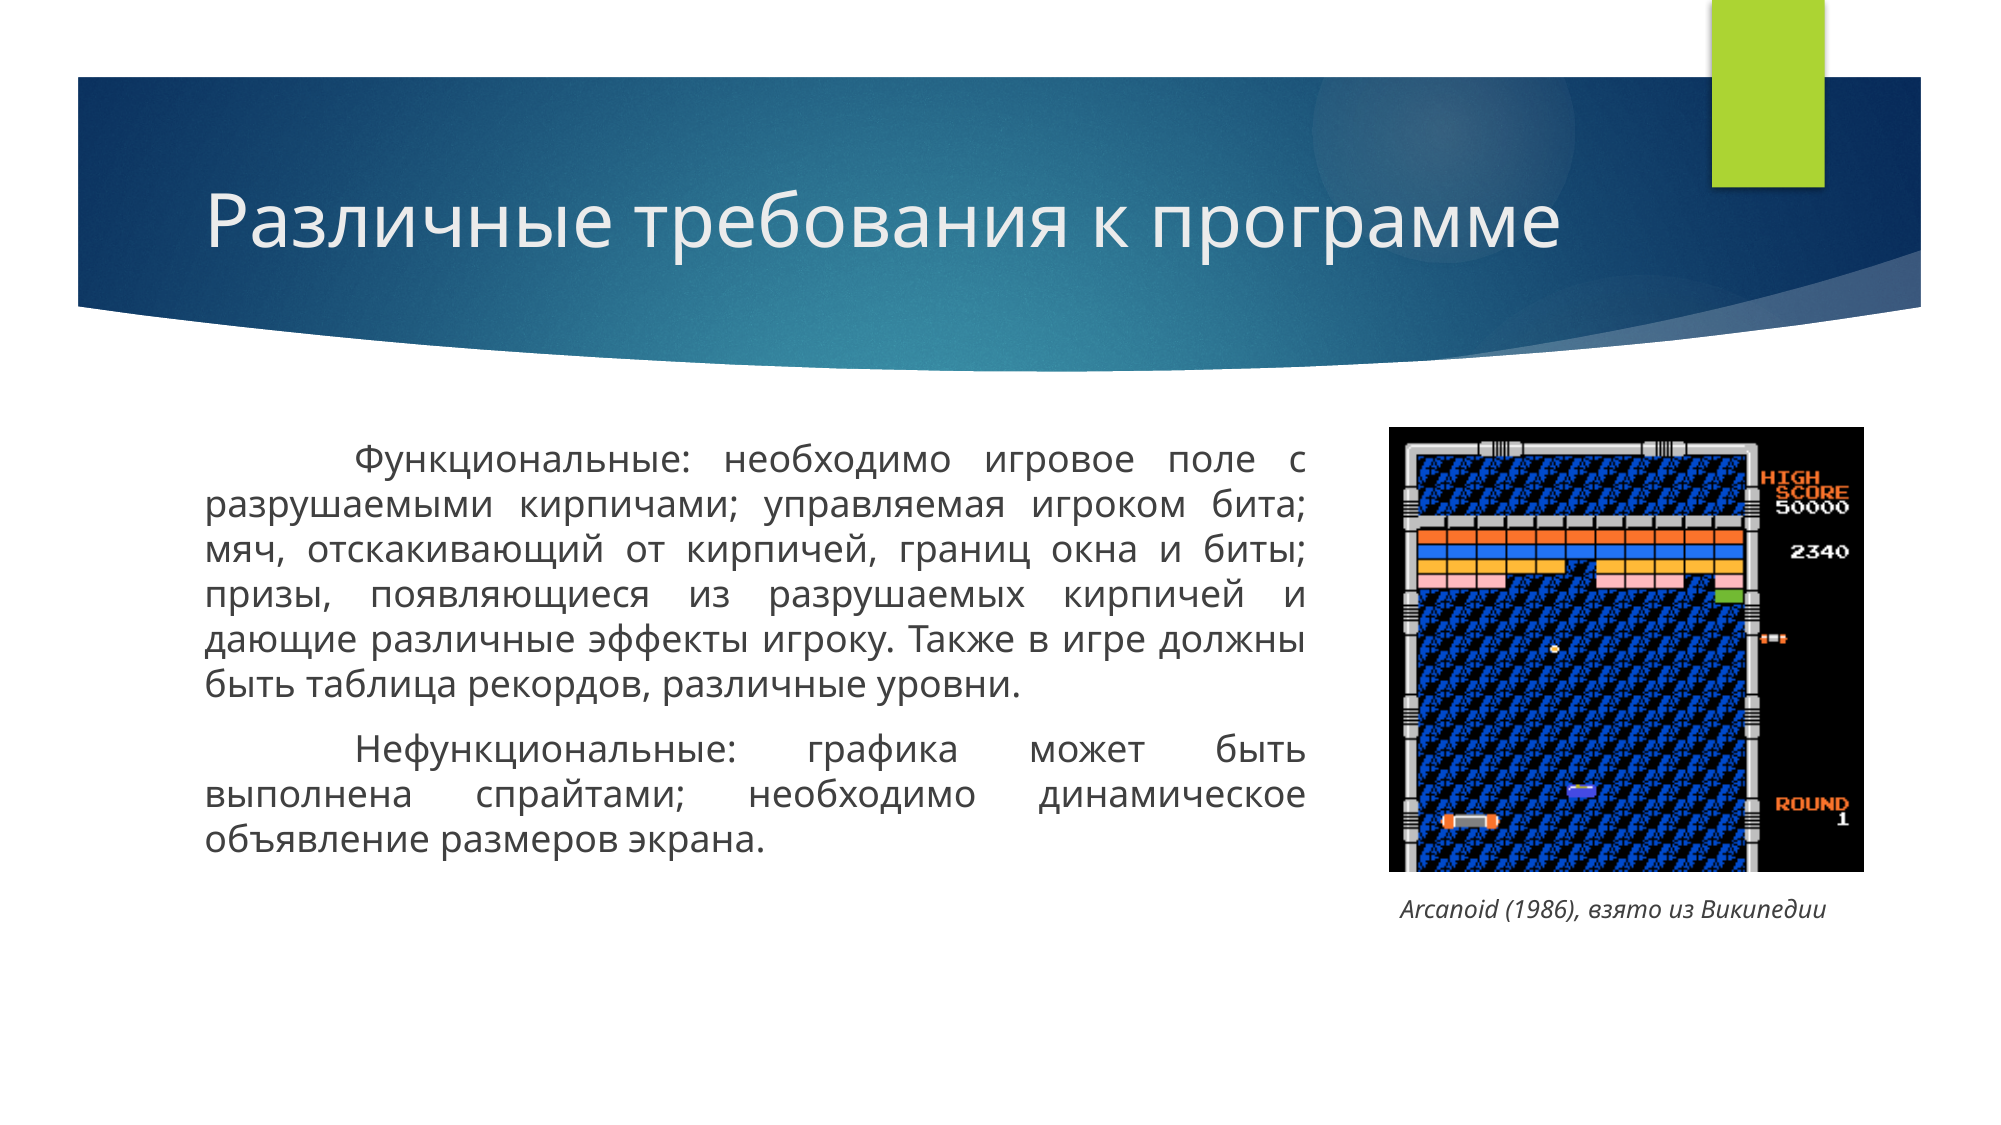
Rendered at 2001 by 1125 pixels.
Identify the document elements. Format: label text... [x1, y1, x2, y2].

list Arcanoid (1986), взято из Википедии [1385, 885, 1868, 952]
title Различные требования к программе [189, 159, 1627, 276]
list Функциональные: необходимо игровое поле с разрушаемыми кирпичами; управляемая игроком бита; мяч, отскакивающий от кирпичей, границ окна и биты; призы, появляющиеся из разрушаемых кирпичей и дающие различные эффекты игроку. Также в игре должны быть таблица рекордов, различные уровни. Нефункциональные: графика может быть выполнена спрайтами; необходимо динамическое объявление размеров экрана. [189, 427, 1323, 988]
picture [1389, 426, 1864, 872]
